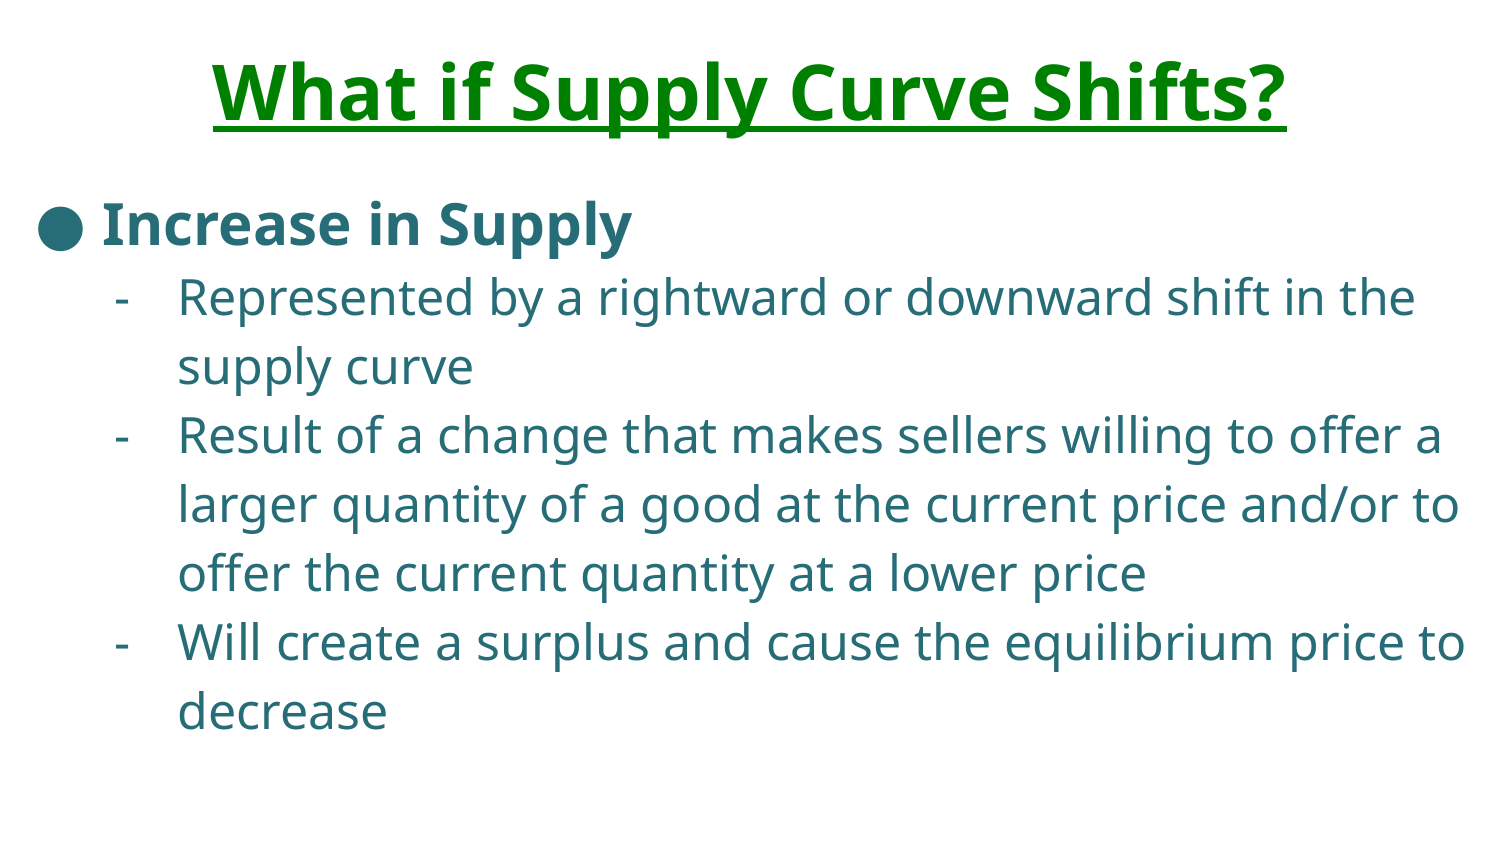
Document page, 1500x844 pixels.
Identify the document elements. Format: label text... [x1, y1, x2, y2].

text_box Increase in Supply Represented by a rightward or downward shift in the supply curve Result of a change that makes sellers willing to offer a larger quantity of a good at the current price and/or to offer the current quantity at a lower price Will create a surplus and cause the equilibrium price to decrease [12, 168, 1488, 725]
title What if Supply Curve Shifts? [24, 18, 1475, 160]
